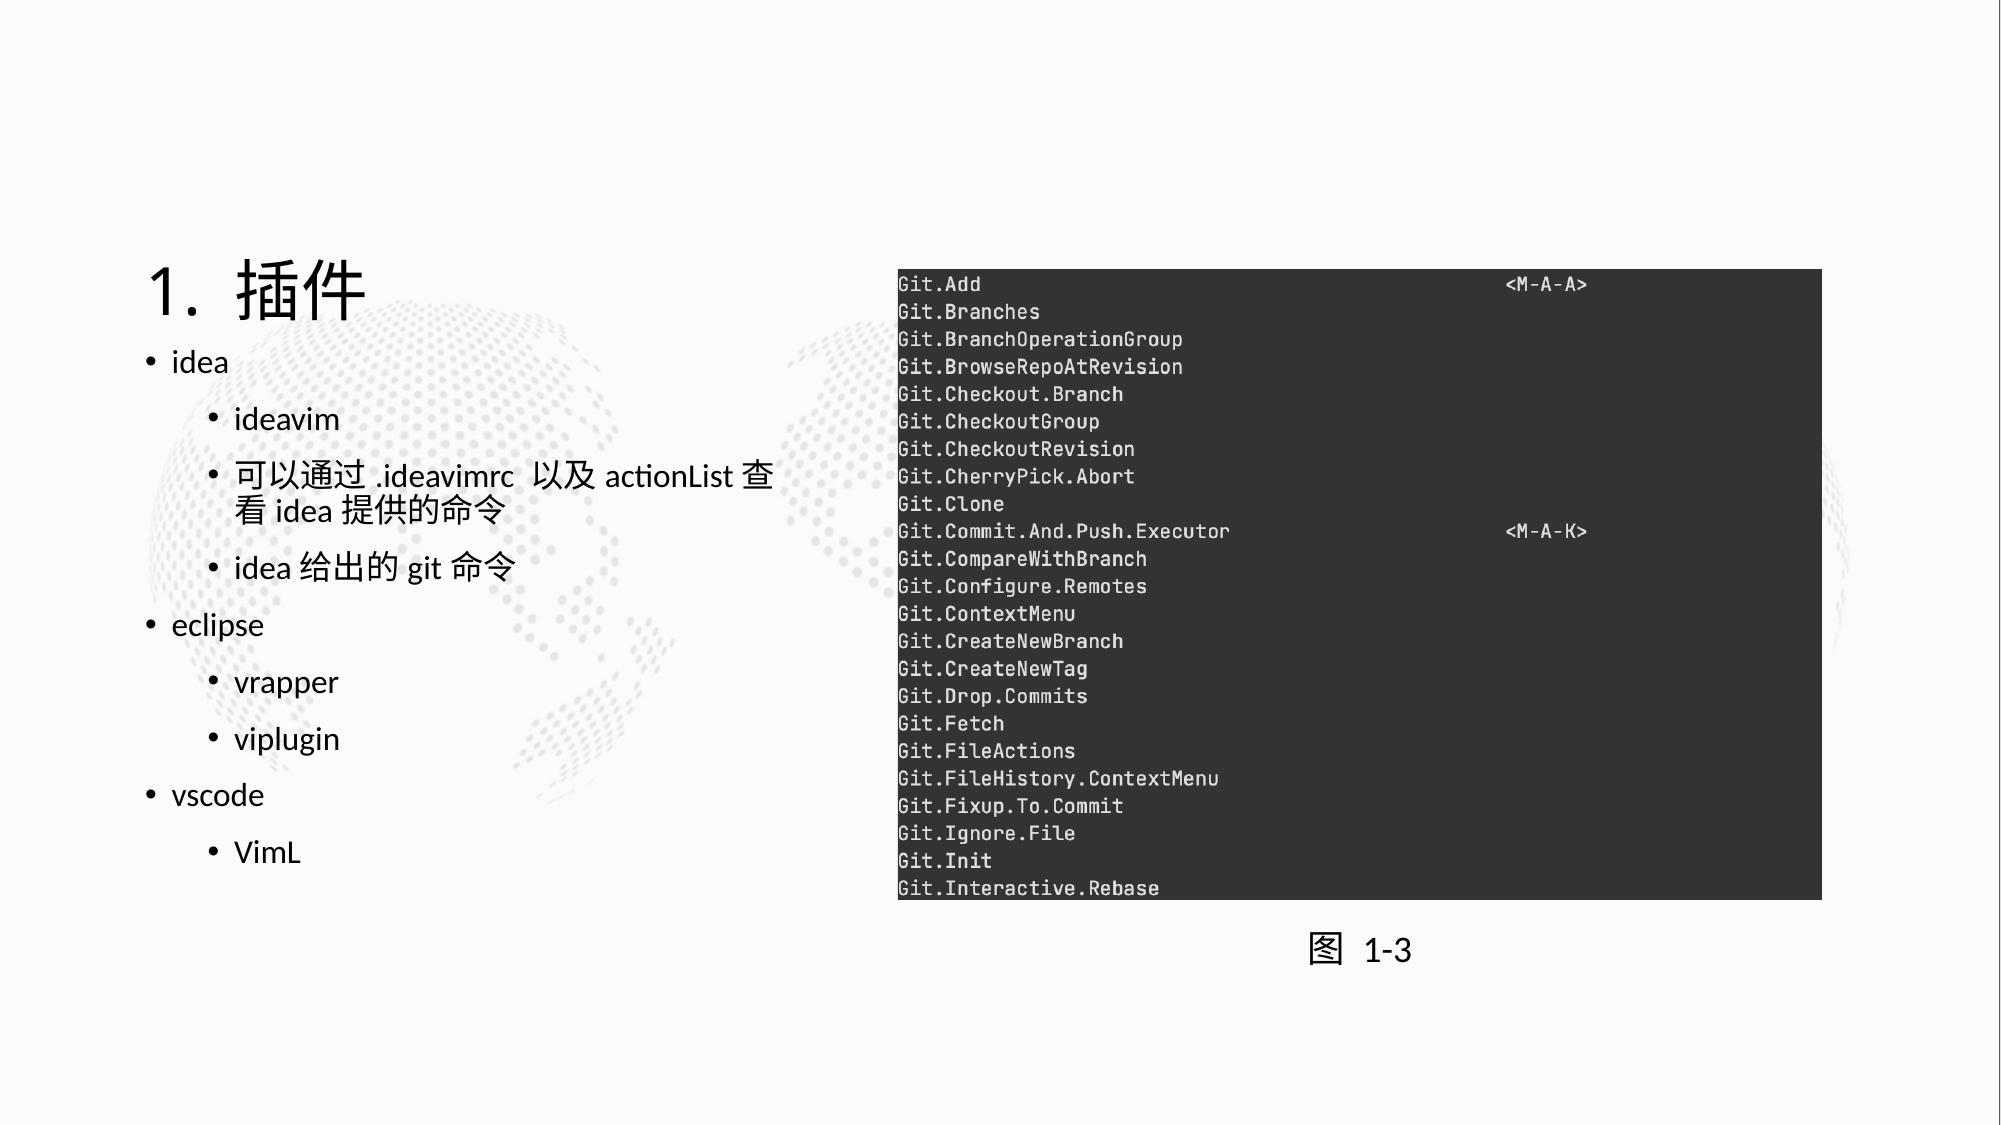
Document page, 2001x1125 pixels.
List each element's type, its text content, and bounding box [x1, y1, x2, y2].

picture [0, 0, 2001, 1125]
list idea ideavim 可以通过.ideavimrc 以及actionList查看idea提供的命令 idea给出的git命令 eclipse vrapper viplugin vscode VimL [137, 336, 784, 964]
title 1. 插件 [137, 74, 784, 336]
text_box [897, 269, 1823, 990]
